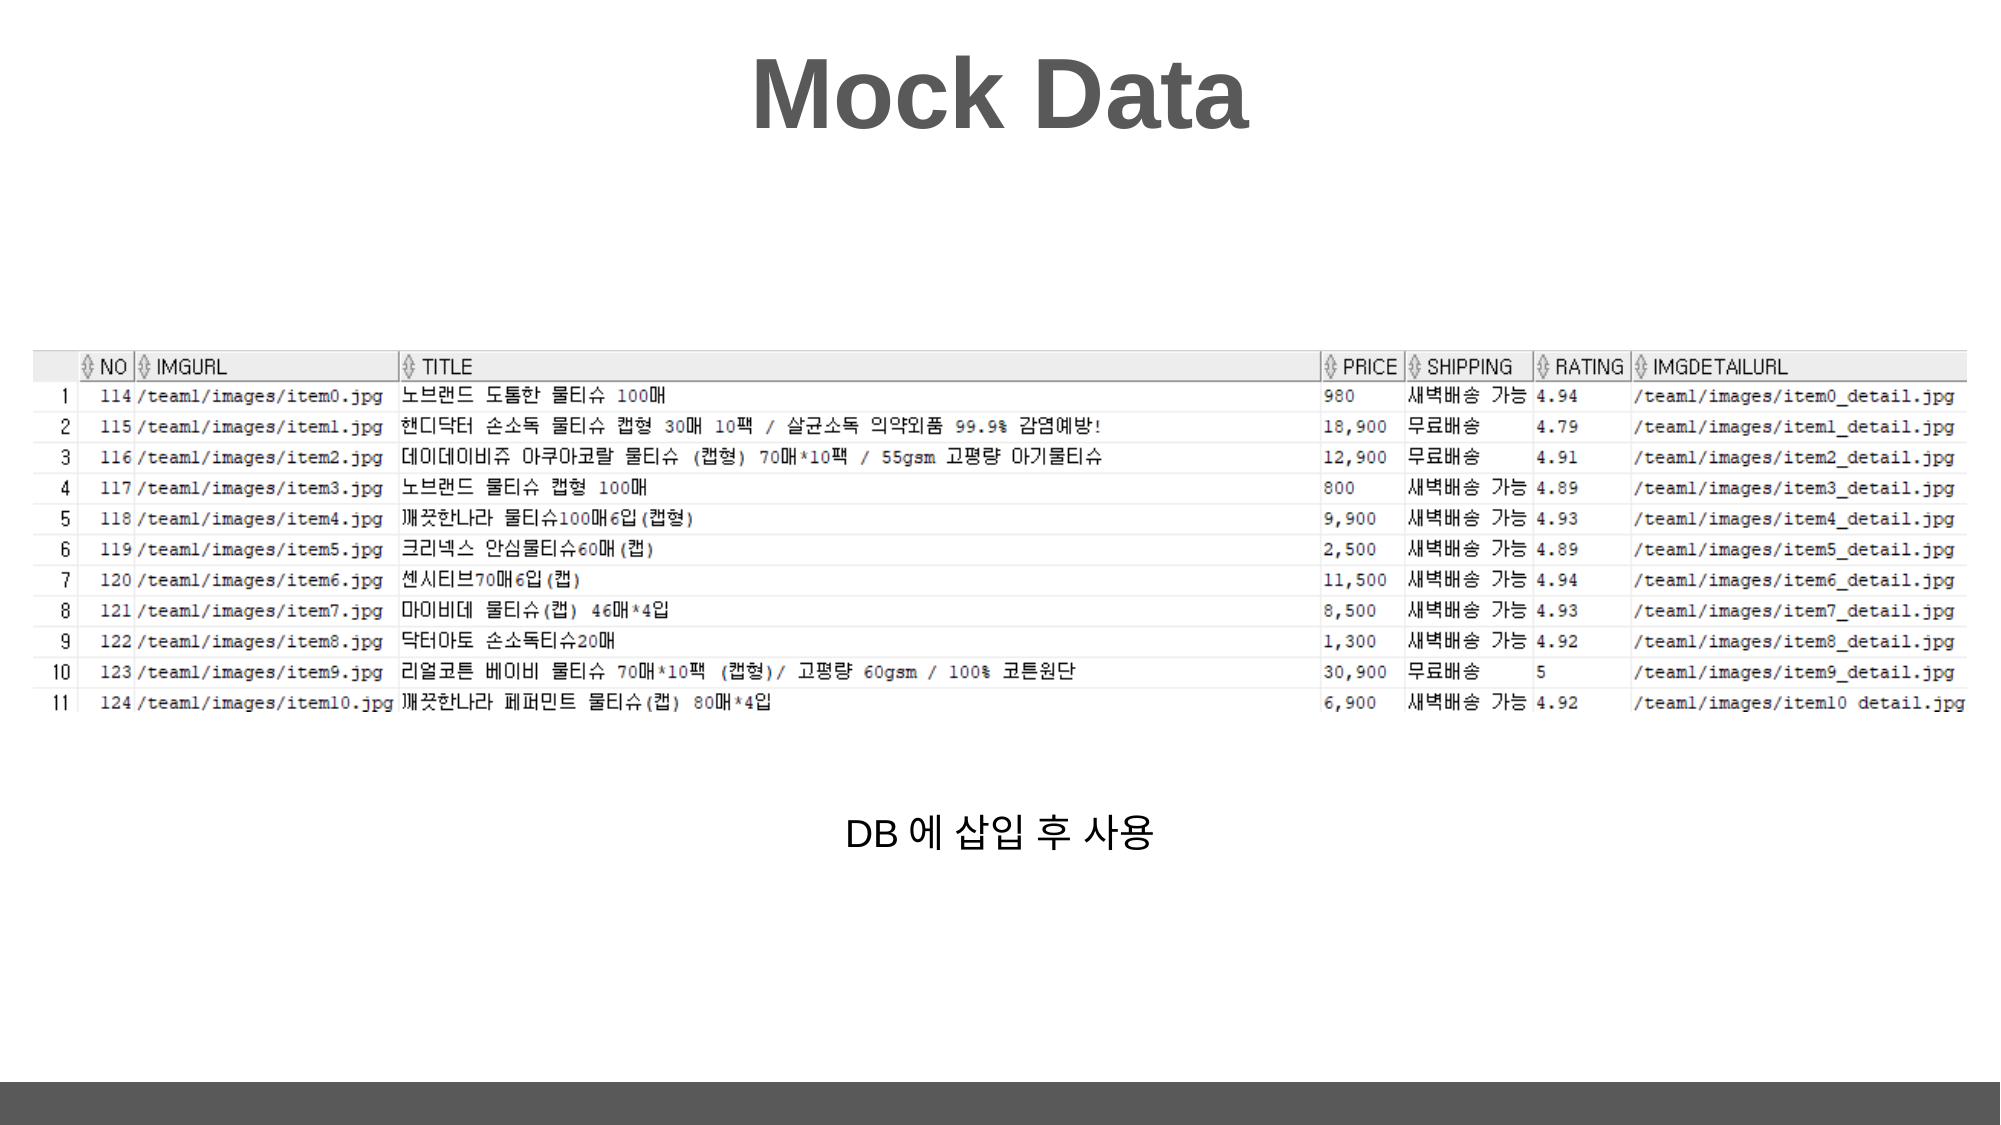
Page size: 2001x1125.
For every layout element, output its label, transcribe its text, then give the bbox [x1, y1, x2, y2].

picture [33, 350, 1967, 712]
title Mock Data [0, 32, 2000, 161]
text_box DB에 삽입 후 사용 [521, 788, 1479, 875]
